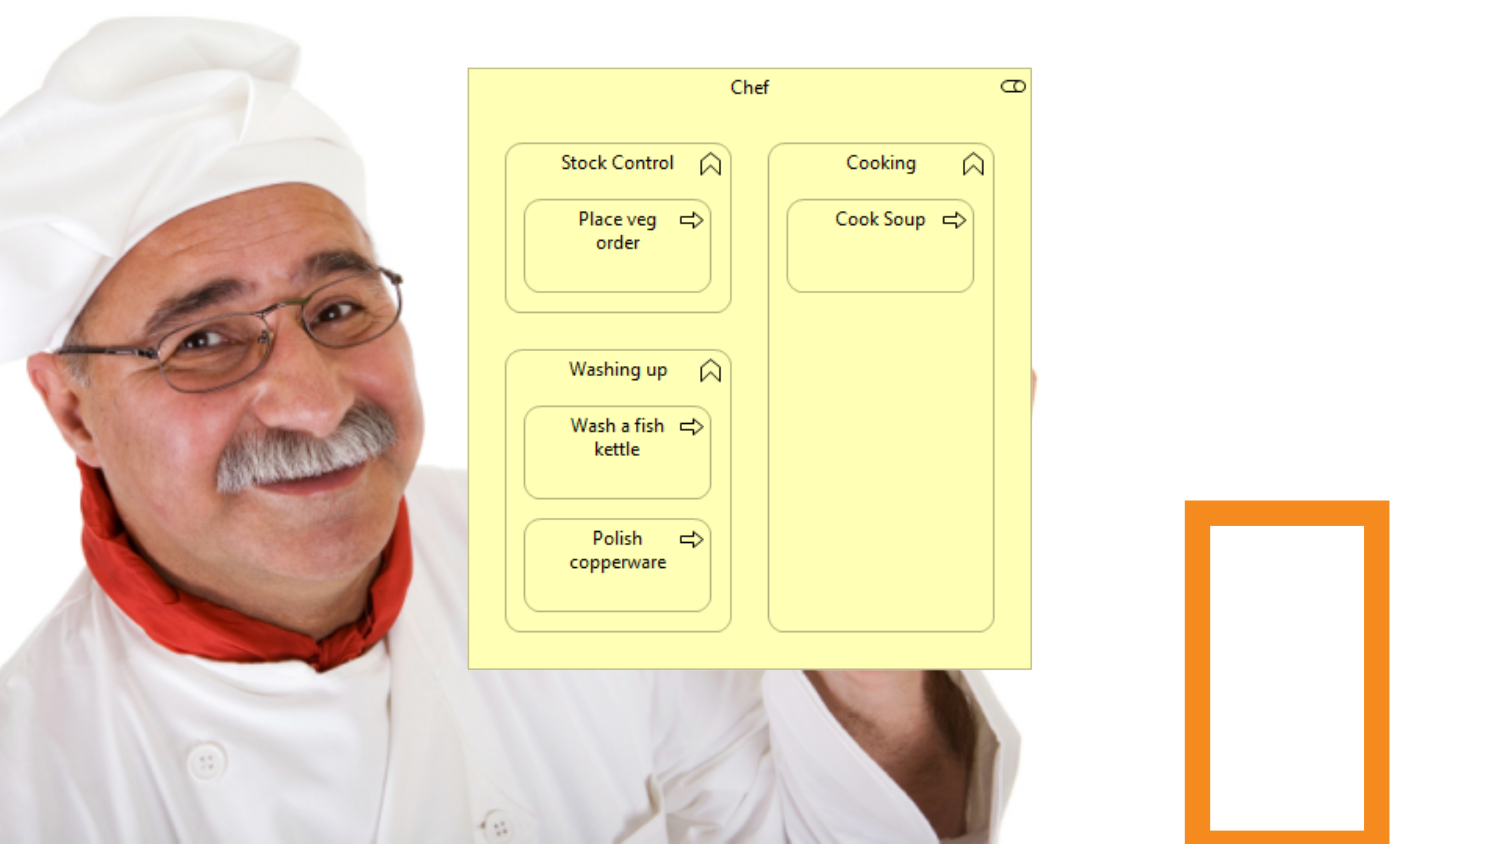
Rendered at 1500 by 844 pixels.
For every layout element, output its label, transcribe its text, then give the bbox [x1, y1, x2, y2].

picture [0, 0, 1048, 844]
text_box  [1123, 351, 1453, 844]
